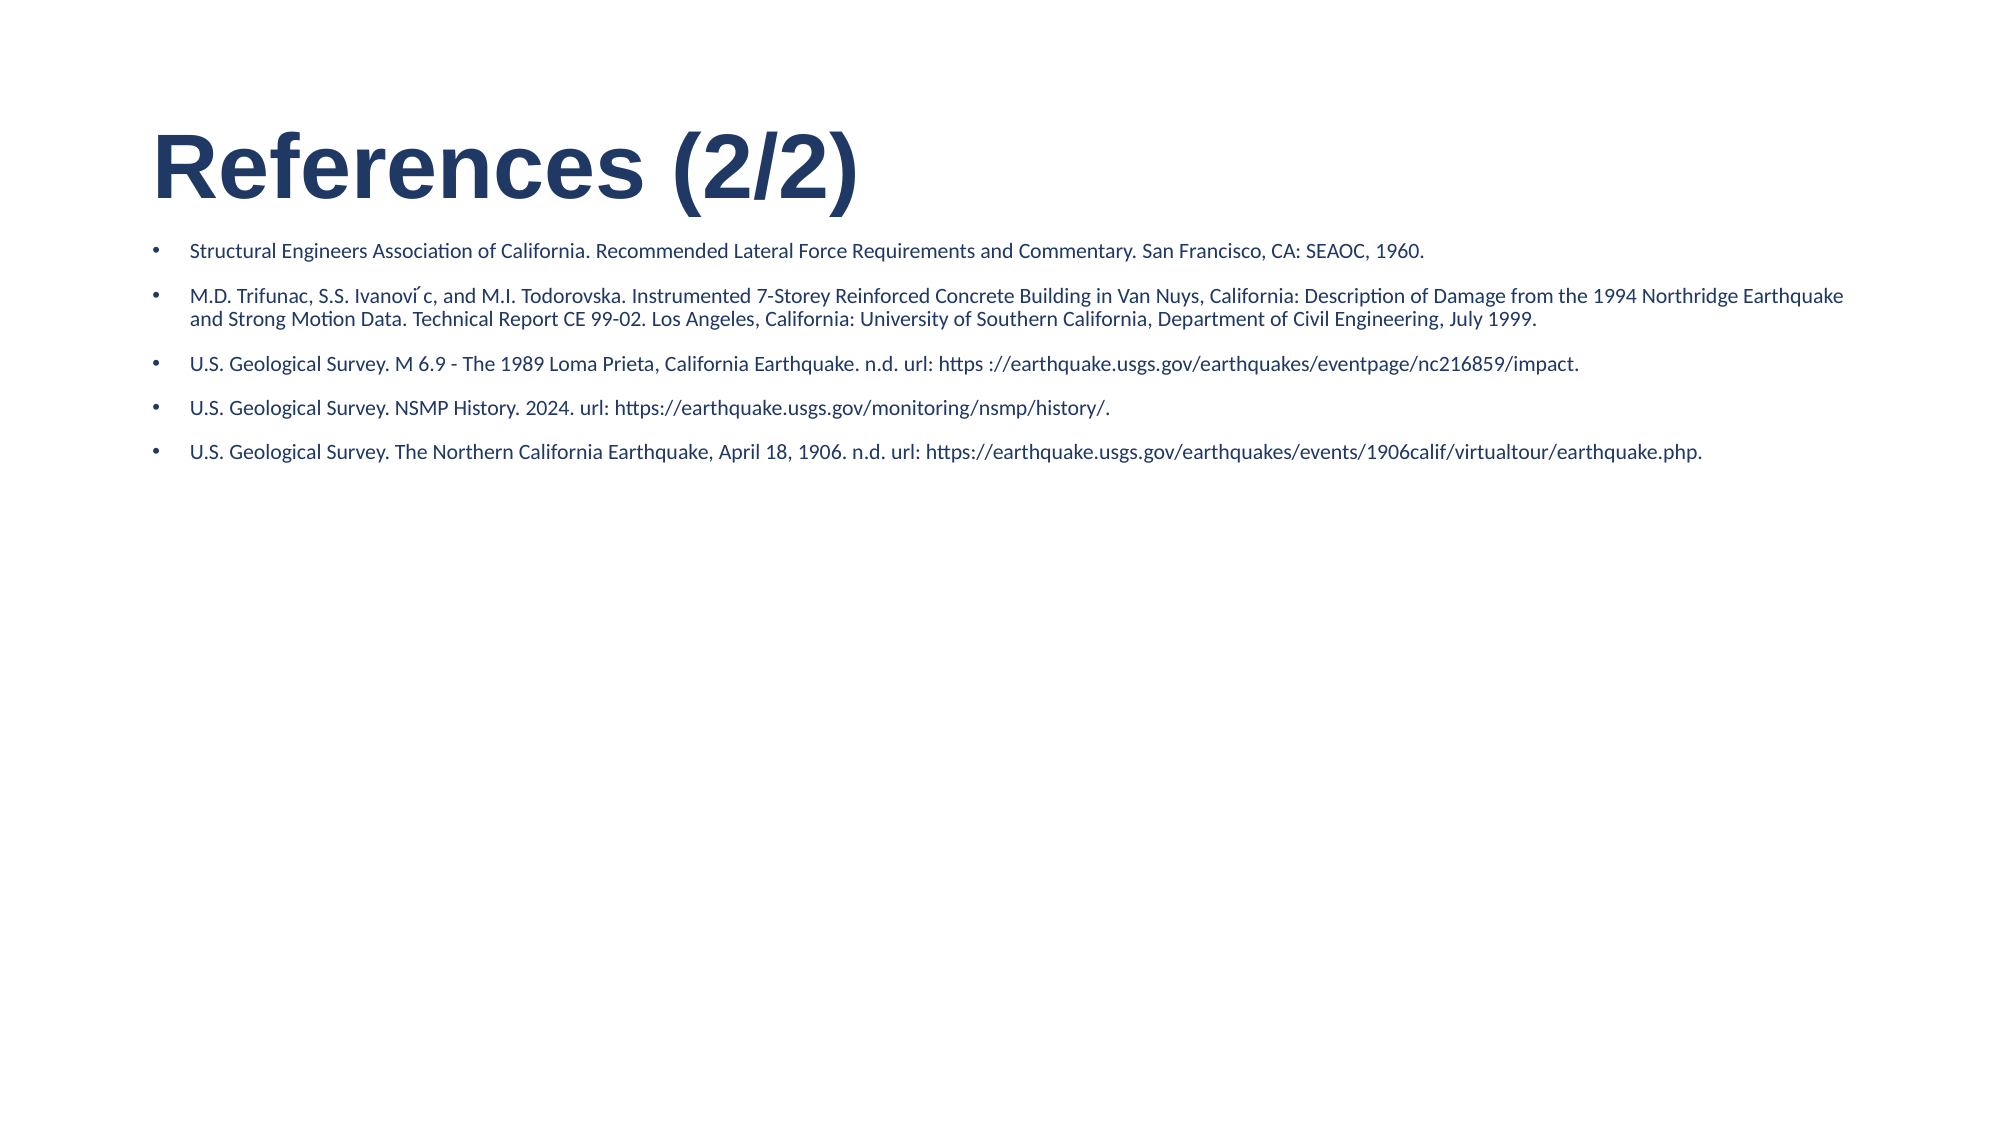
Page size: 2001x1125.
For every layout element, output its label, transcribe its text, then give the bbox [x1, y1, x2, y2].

list Structural Engineers Association of California. Recommended Lateral Force Requirements and Commentary. San Francisco, CA: SEAOC, 1960. M.D. Trifunac, S.S. Ivanovi ́c, and M.I. Todorovska. Instrumented 7-Storey Reinforced Concrete Building in Van Nuys, California: Description of Damage from the 1994 Northridge Earthquake and Strong Motion Data. Technical Report CE 99-02. Los Angeles, California: University of Southern California, Department of Civil Engineering, July 1999. U.S. Geological Survey. M 6.9 - The 1989 Loma Prieta, California Earthquake. n.d. url: https ://earthquake.usgs.gov/earthquakes/eventpage/nc216859/impact. U.S. Geological Survey. NSMP History. 2024. url: https://earthquake.usgs.gov/monitoring/nsmp/history/. U.S. Geological Survey. The Northern California Earthquake, April 18, 1906. n.d. url: https://earthquake.usgs.gov/earthquakes/events/1906calif/virtualtour/earthquake.php. [137, 232, 1863, 1088]
title References (2/2) [137, 59, 1863, 232]
